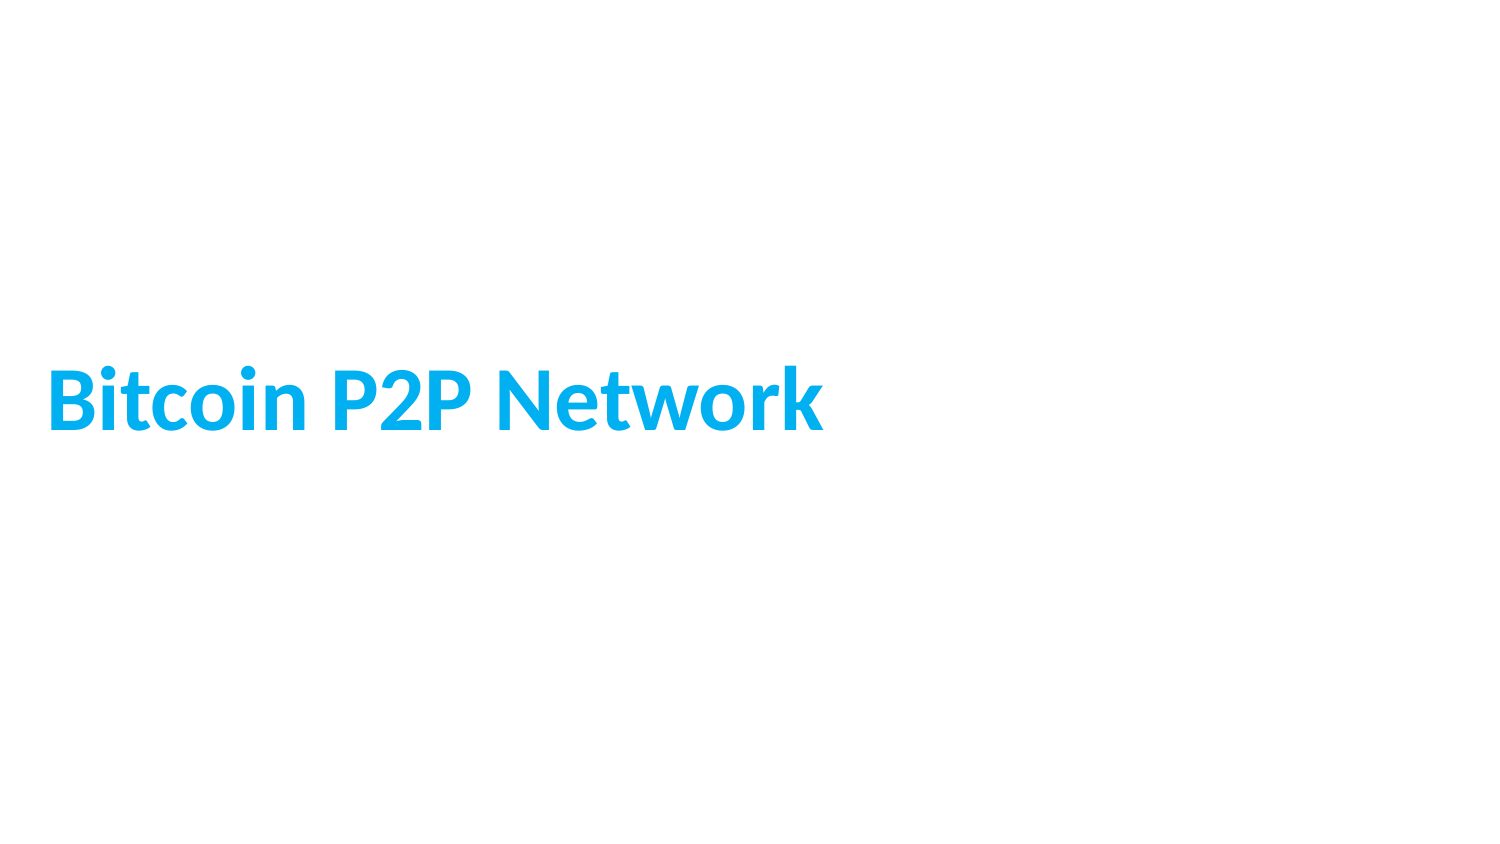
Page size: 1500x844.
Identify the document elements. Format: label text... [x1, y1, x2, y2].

list Bitcoin P2P Network [46, 338, 1454, 450]
